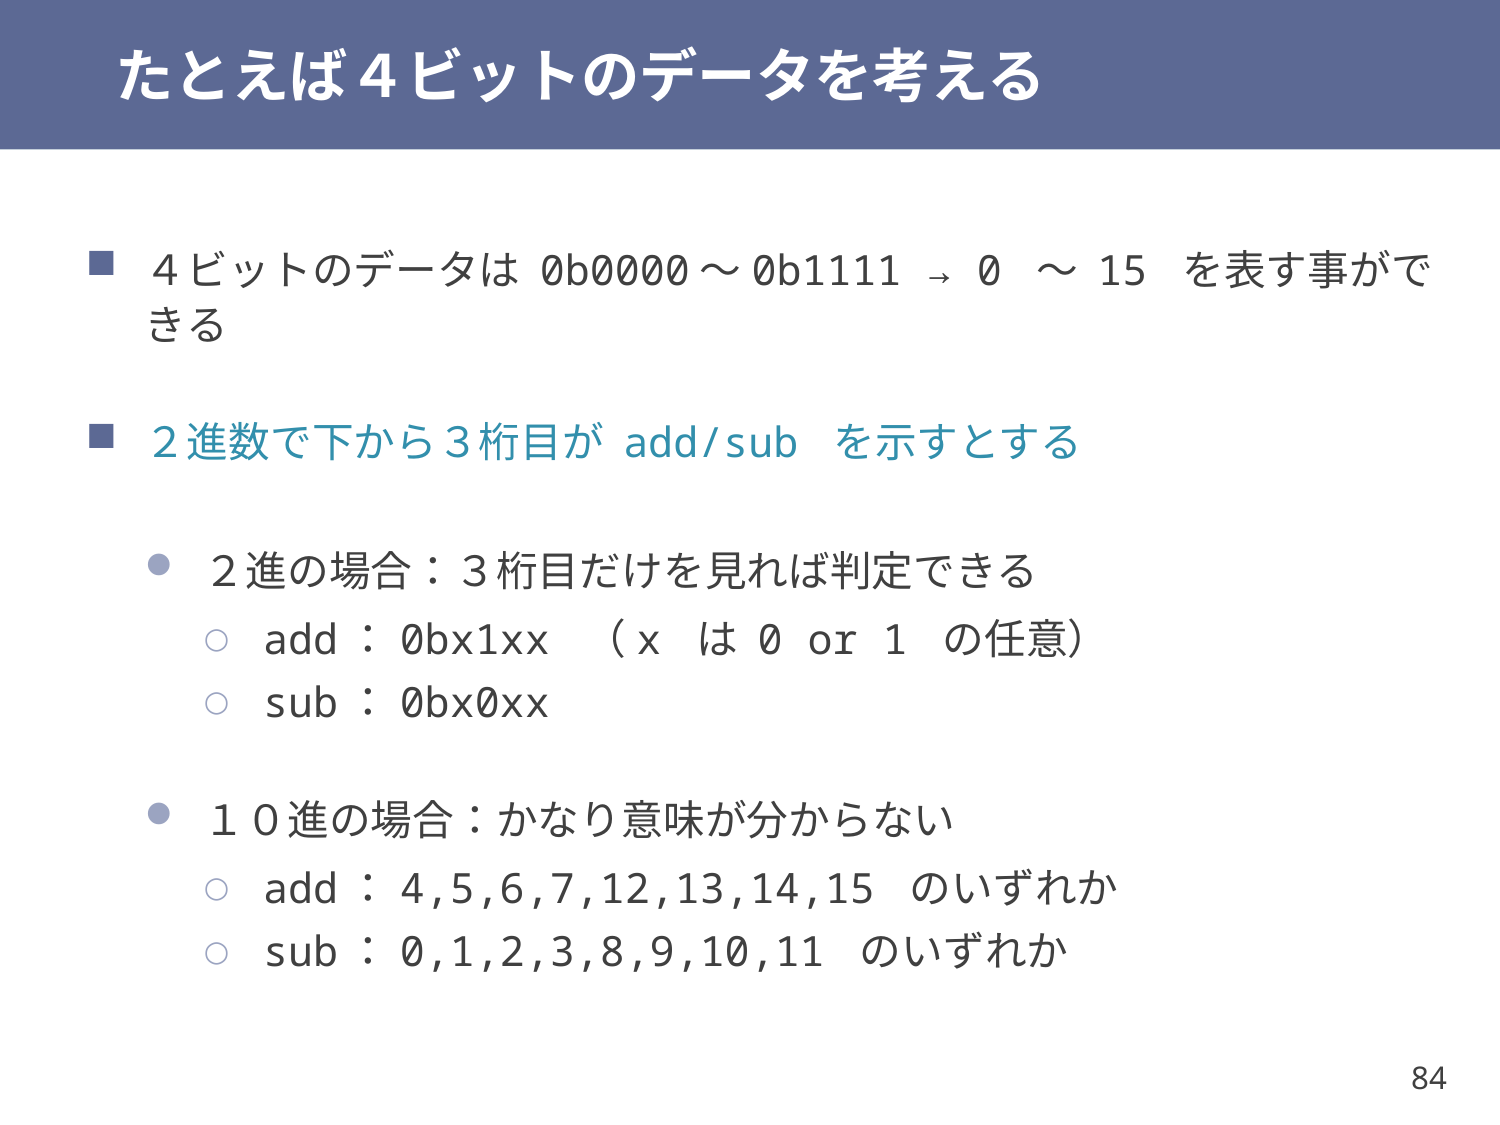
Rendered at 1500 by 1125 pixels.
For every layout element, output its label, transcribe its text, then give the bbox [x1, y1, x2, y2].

title たとえば４ビットのデータを考える [100, 0, 1500, 150]
list ４ビットのデータは 0b0000～0b1111 → 0 ～ 15 を表す事ができる ２進数で下から３桁目が add/sub を示すとする ２進の場合：３桁目だけを見れば判定できる add：0bx1xx （x は 0 or 1 の任意） sub：0bx0xx １０進の場合：かなり意味が分からない add：4,5,6,7,12,13,14,15 のいずれか sub：0,1,2,3,8,9,10,11 のいずれか [70, 178, 1459, 1036]
